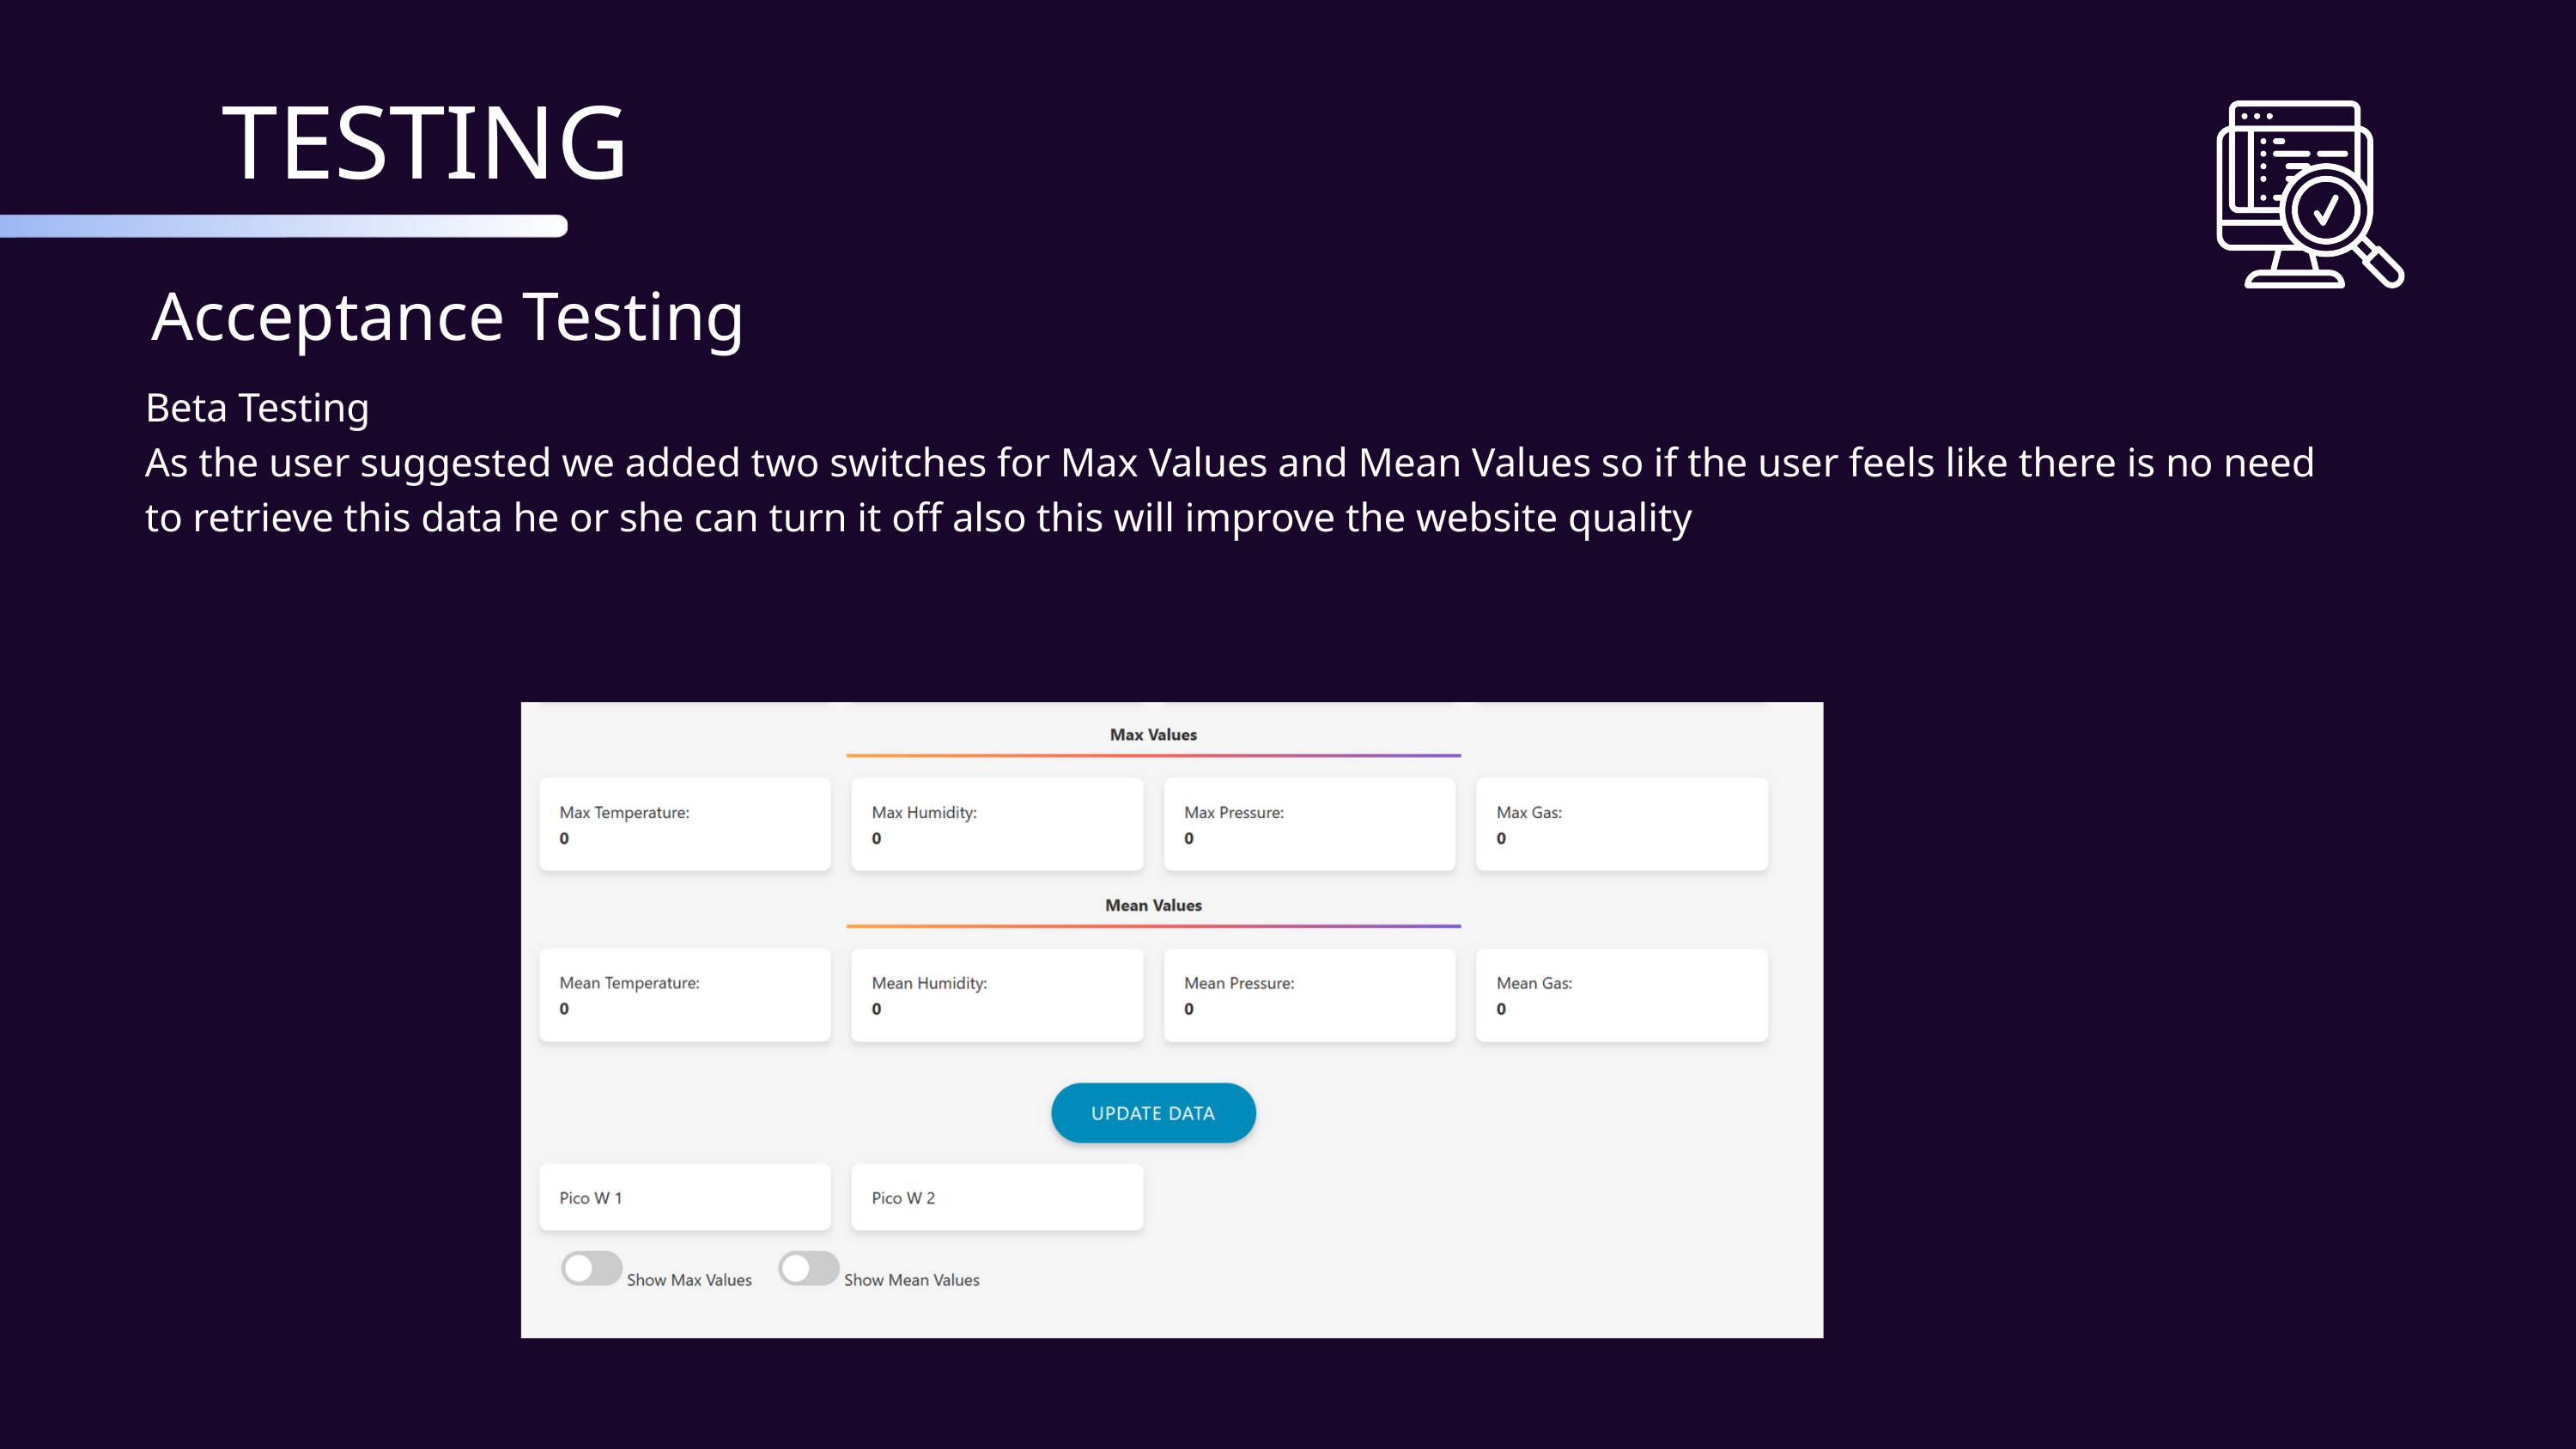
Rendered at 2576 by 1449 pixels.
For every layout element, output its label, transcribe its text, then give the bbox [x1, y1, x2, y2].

text_box [2216, 100, 2406, 288]
text_box TESTING [83, 58, 769, 200]
text_box Acceptance Testing [131, 260, 767, 354]
text_box Beta Testing As the user suggested we added two switches for Max Values and Mean Values so if the user feels like there is no need to retrieve this data he or she can turn it off also this will improve the website quality [144, 375, 2347, 595]
text_box [520, 702, 1824, 1338]
text_box [0, 215, 568, 238]
